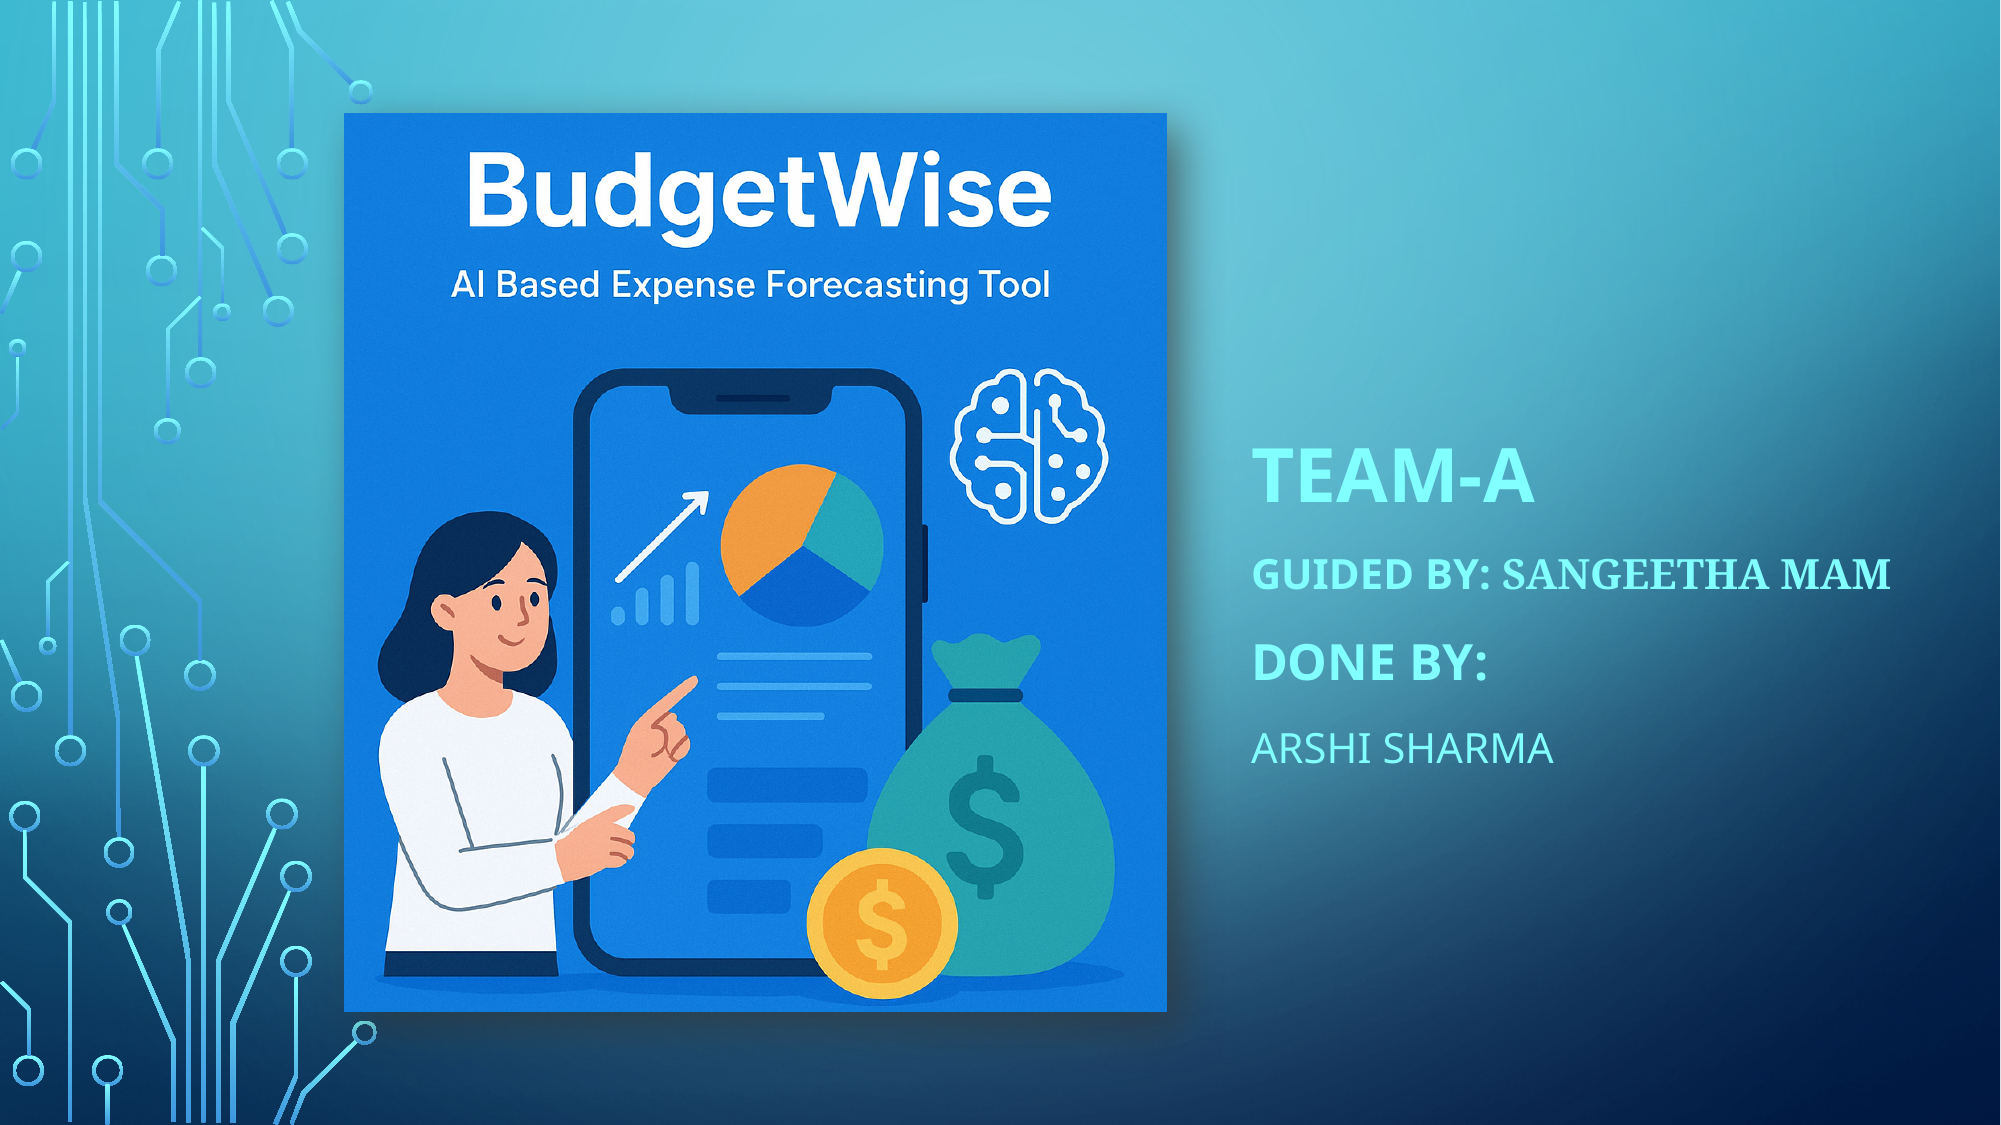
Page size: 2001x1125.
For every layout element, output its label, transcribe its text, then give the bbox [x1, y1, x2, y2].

subtitle Team-a Guided by: Sangeetha mam Done by: ARSHI SHARMA [1236, 401, 1917, 942]
picture [330, 113, 1169, 1012]
